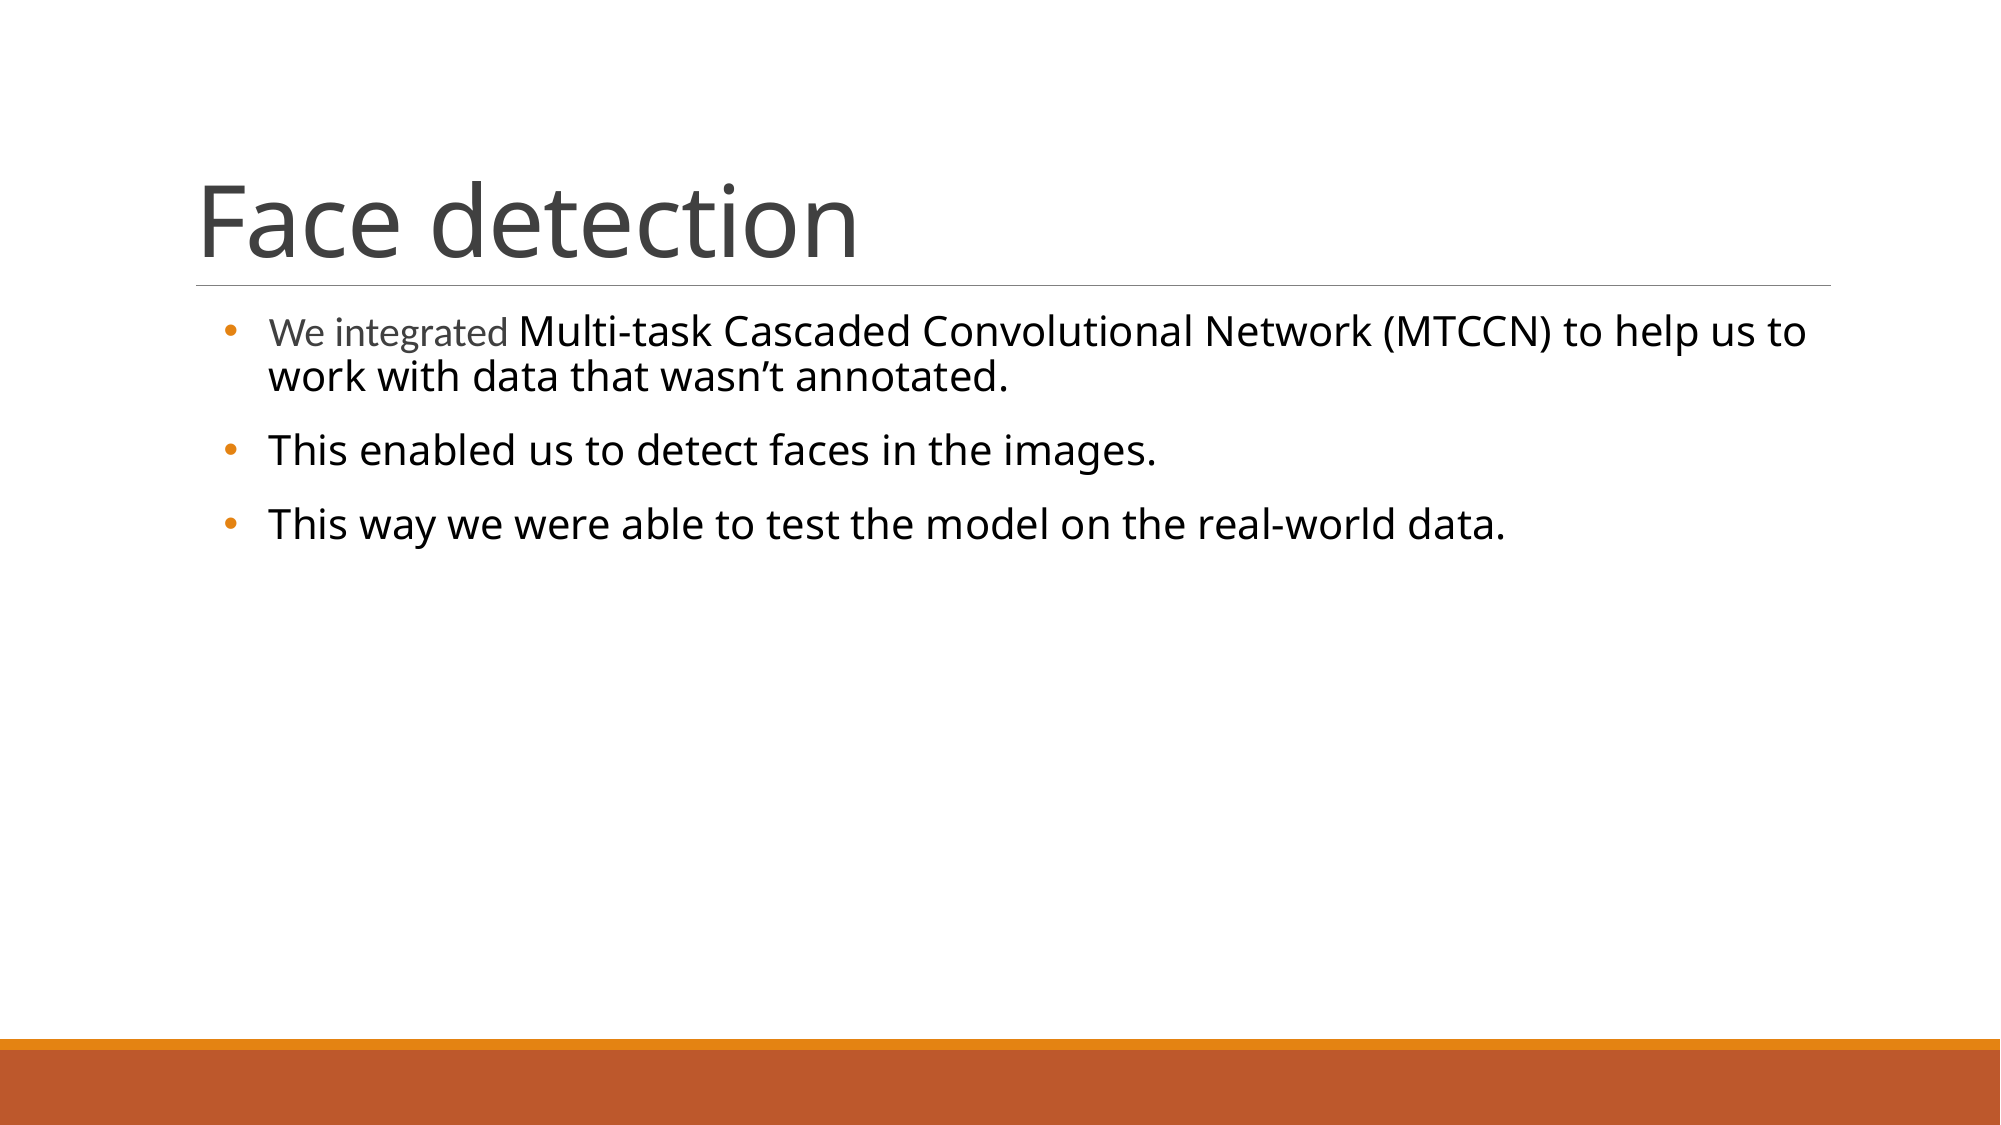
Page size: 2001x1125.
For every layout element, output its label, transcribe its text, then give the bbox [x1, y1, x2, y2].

list We integrated Multi-task Cascaded Convolutional Network (MTCCN) to help us to work with data that wasn’t annotated. This enabled us to detect faces in the images. This way we were able to test the model on the real-world data. [180, 302, 1830, 963]
title Face detection [180, 47, 1830, 285]
